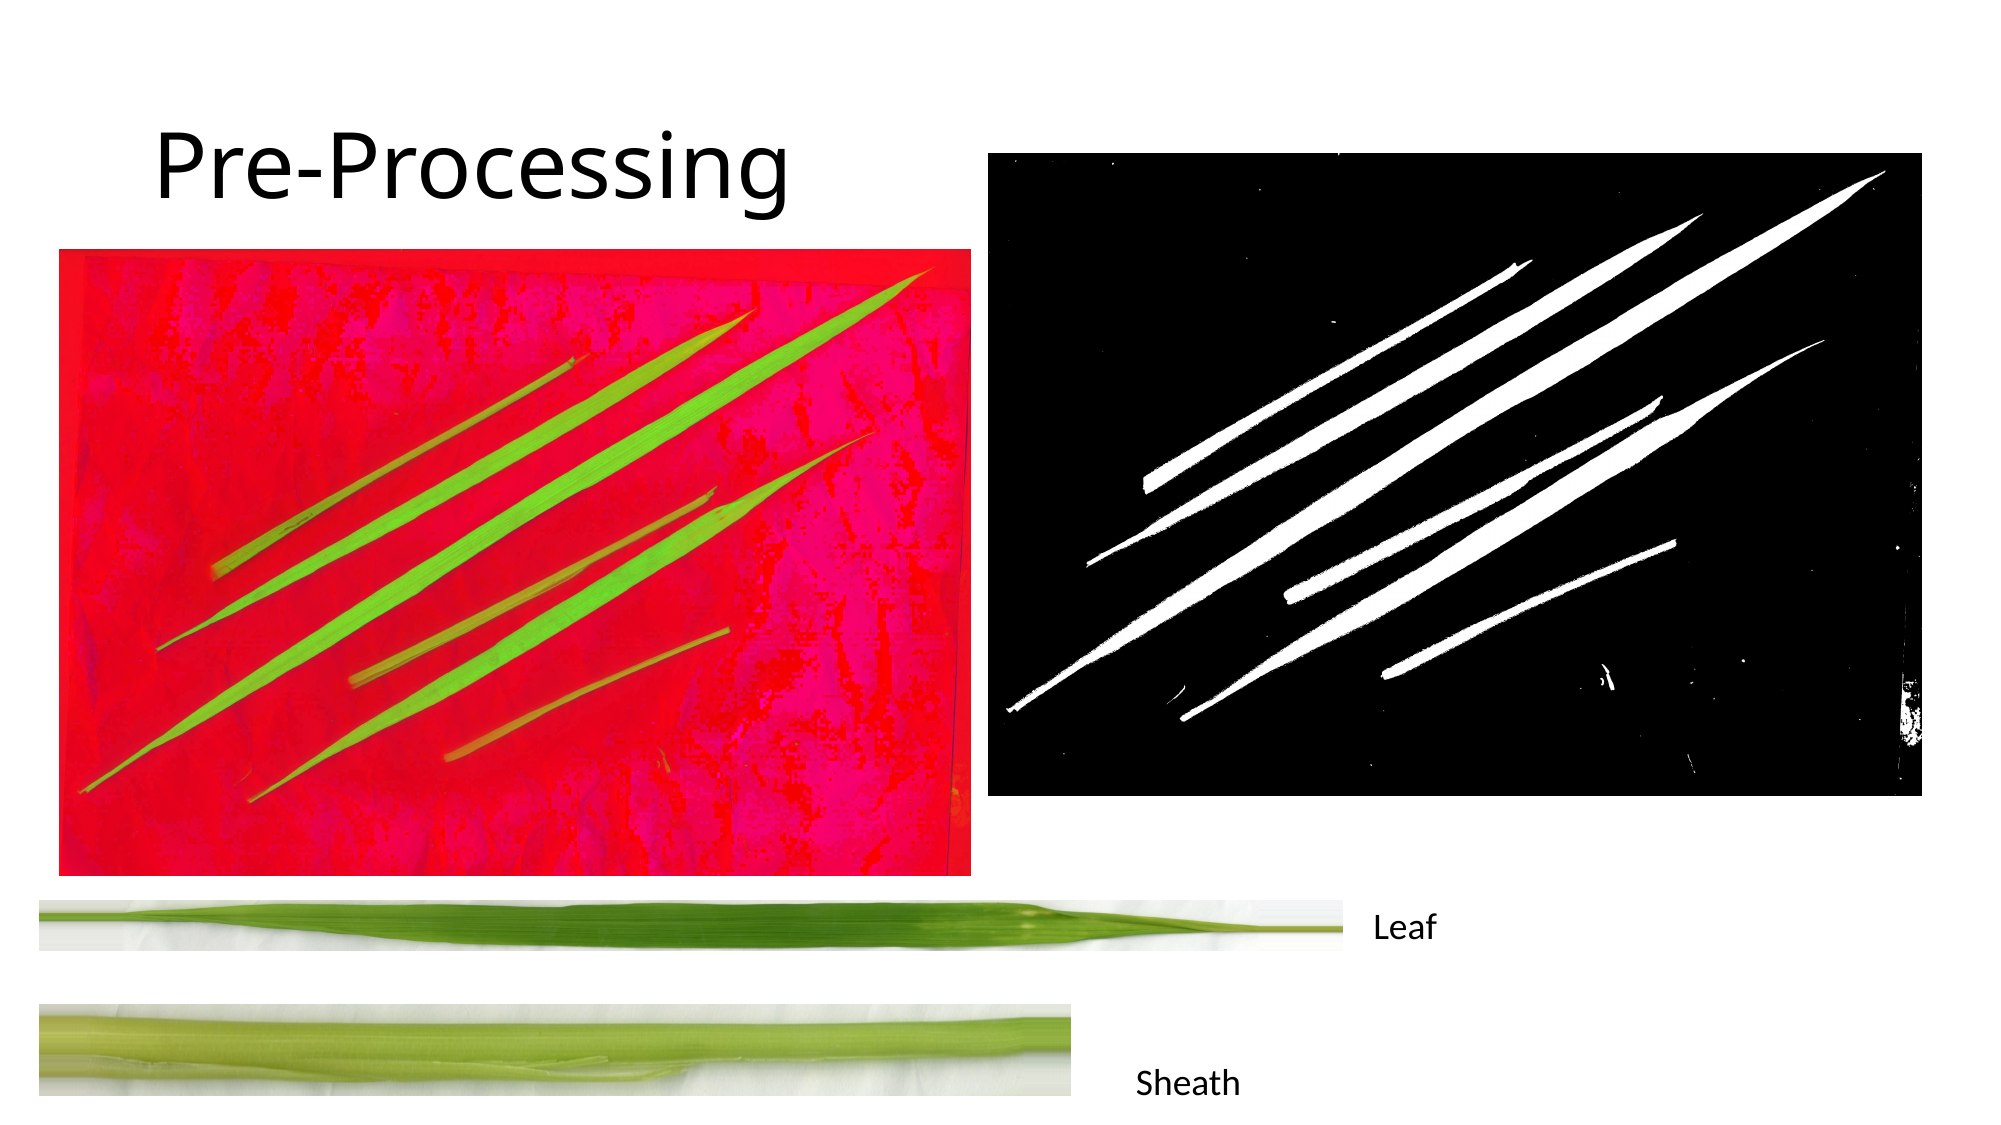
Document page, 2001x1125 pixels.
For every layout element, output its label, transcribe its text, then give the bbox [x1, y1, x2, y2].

picture [988, 153, 1922, 796]
picture [39, 900, 1343, 951]
text_box Sheath [1121, 1050, 1257, 1111]
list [59, 249, 971, 876]
title Pre-Processing [137, 59, 1863, 278]
text_box Leaf [1358, 894, 1453, 955]
picture [39, 1004, 1071, 1096]
